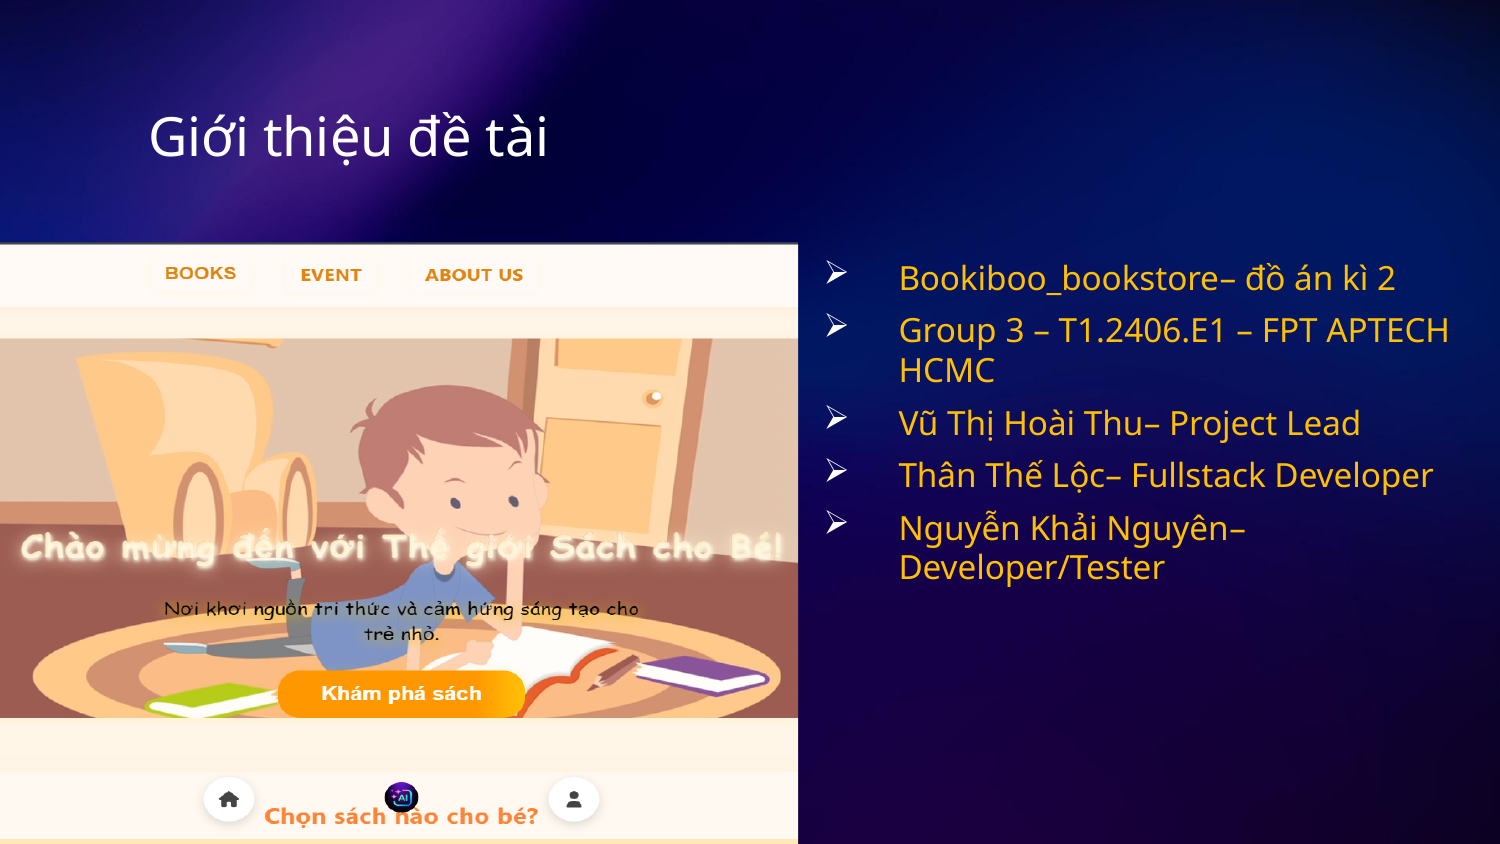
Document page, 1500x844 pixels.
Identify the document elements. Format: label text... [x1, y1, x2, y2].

title Giới thiệu đề tài [133, 88, 1383, 183]
subtitle Bookiboo_bookstore– đồ án kì 2 Group 3 – T1.2406.E1 – FPT APTECH HCMC Vũ Thị Hoài Thu– Project Lead Thân Thế Lộc– Fullstack Developer Nguyễn Khải Nguyên– Developer/Tester [808, 242, 1479, 603]
picture [0, 0, 1500, 844]
